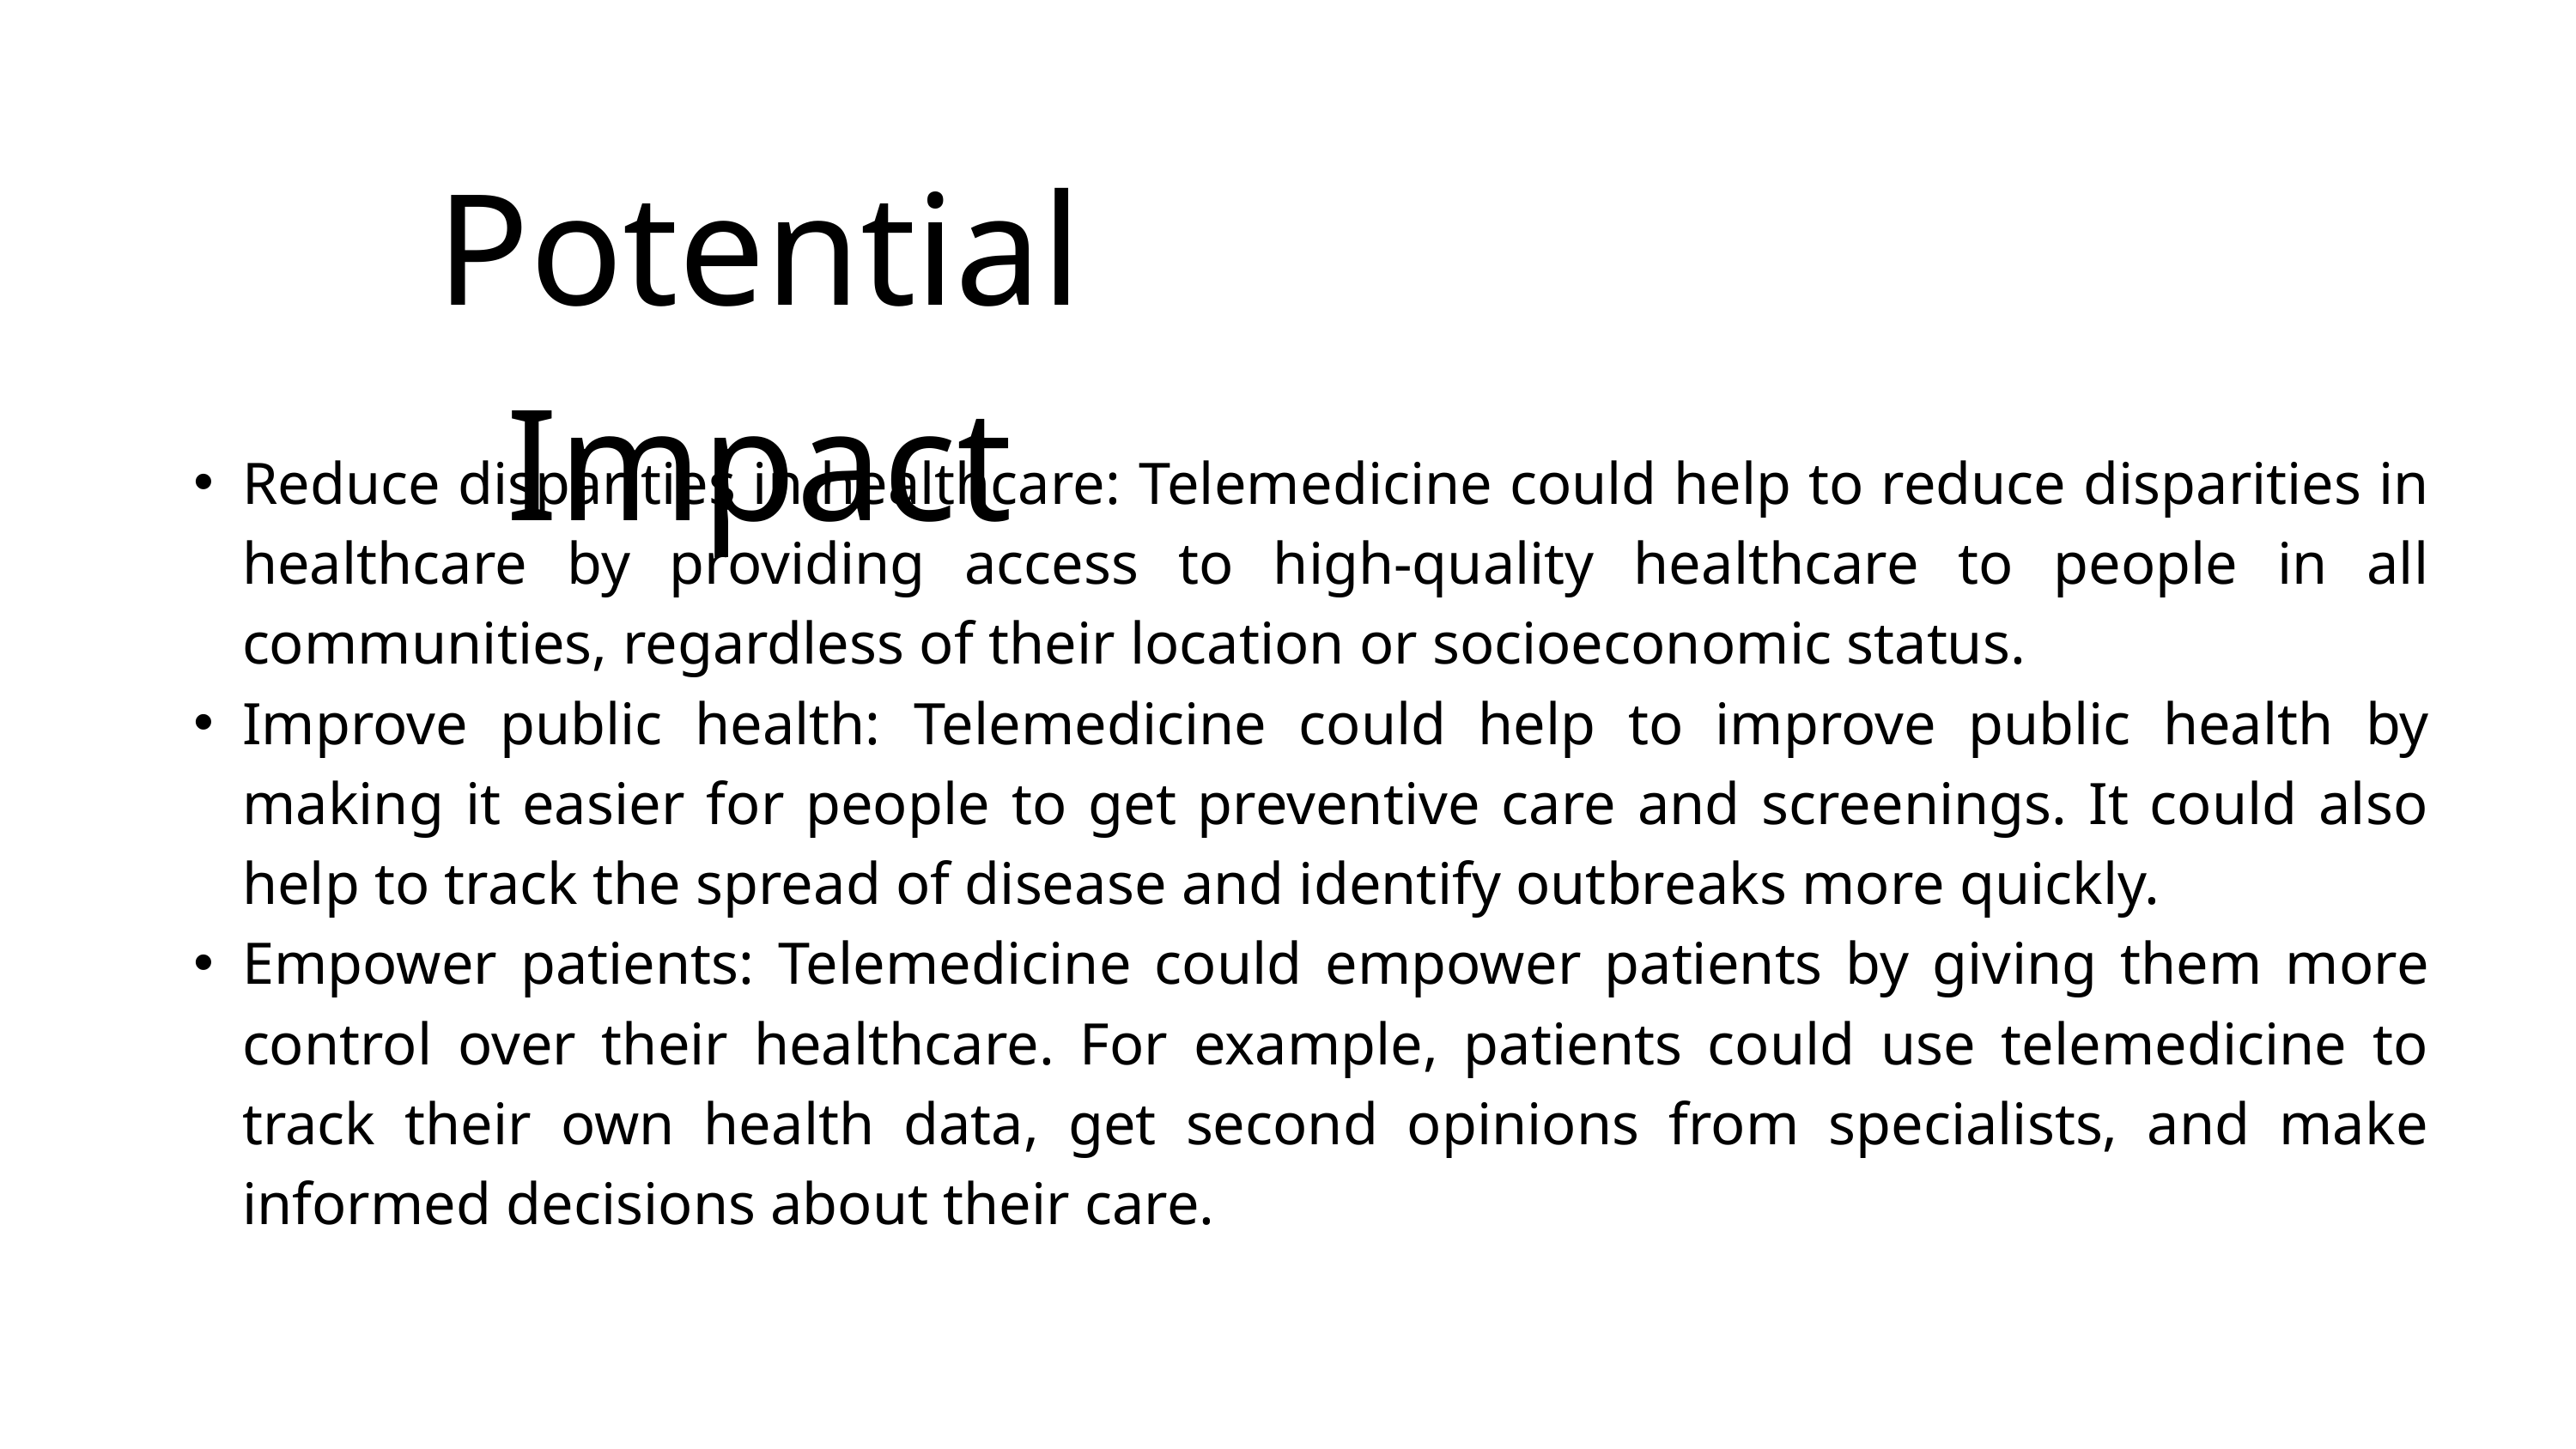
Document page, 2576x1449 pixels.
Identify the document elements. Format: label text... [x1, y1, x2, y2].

text_box Reduce disparities in healthcare: Telemedicine could help to reduce disparities in healthcare by providing access to high-quality healthcare to people in all communities, regardless of their location or socioeconomic status. Improve public health: Telemedicine could help to improve public health by making it easier for people to get preventive care and screenings. It could also help to track the spread of disease and identify outbreaks more quickly. Empower patients: Telemedicine could empower patients by giving them more control over their healthcare. For example, patients could use telemedicine to track their own health data, get second opinions from specialists, and make informed decisions about their care. [144, 435, 2432, 1317]
text_box Potential Impact [204, 120, 1315, 435]
